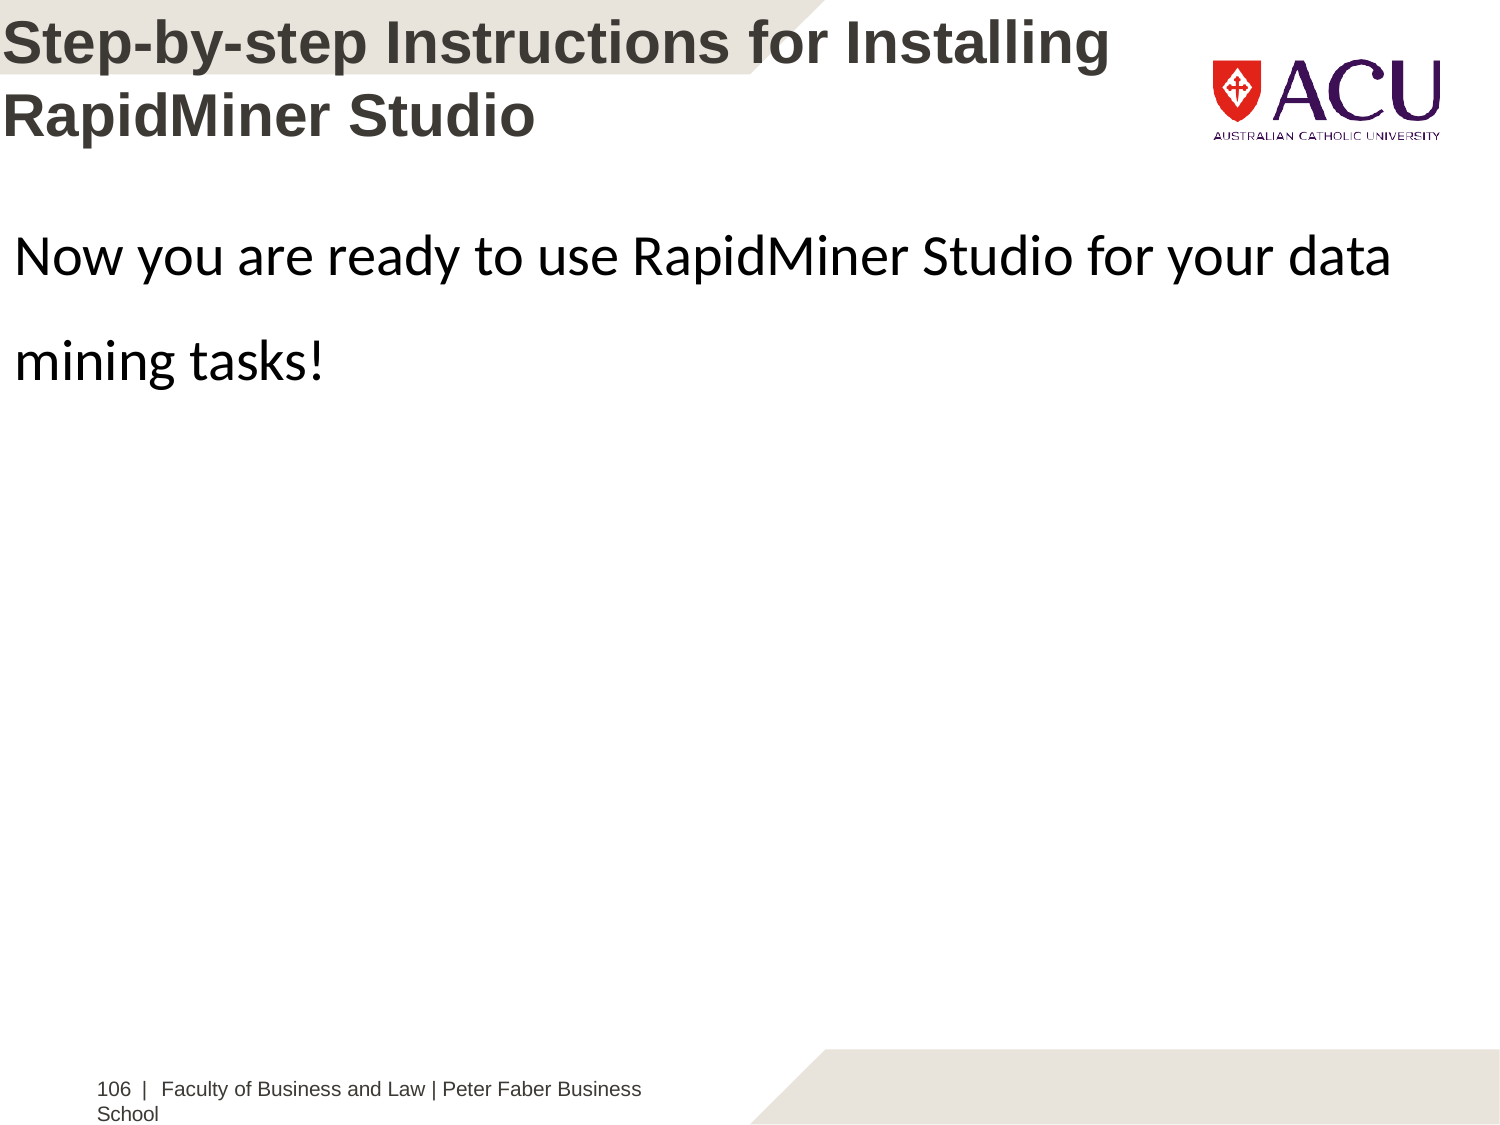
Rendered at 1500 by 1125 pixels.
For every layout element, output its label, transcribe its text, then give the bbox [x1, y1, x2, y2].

picture [1390, 59, 1440, 140]
slide_number 106 | Faculty of Business and Law | Peter Faber Business School [90, 1075, 703, 1125]
title Step-by-step Instructions for Installing RapidMiner Studio [0, 1, 1390, 174]
text_box Now you are ready to use RapidMiner Studio for your data mining tasks! [0, 174, 1500, 400]
